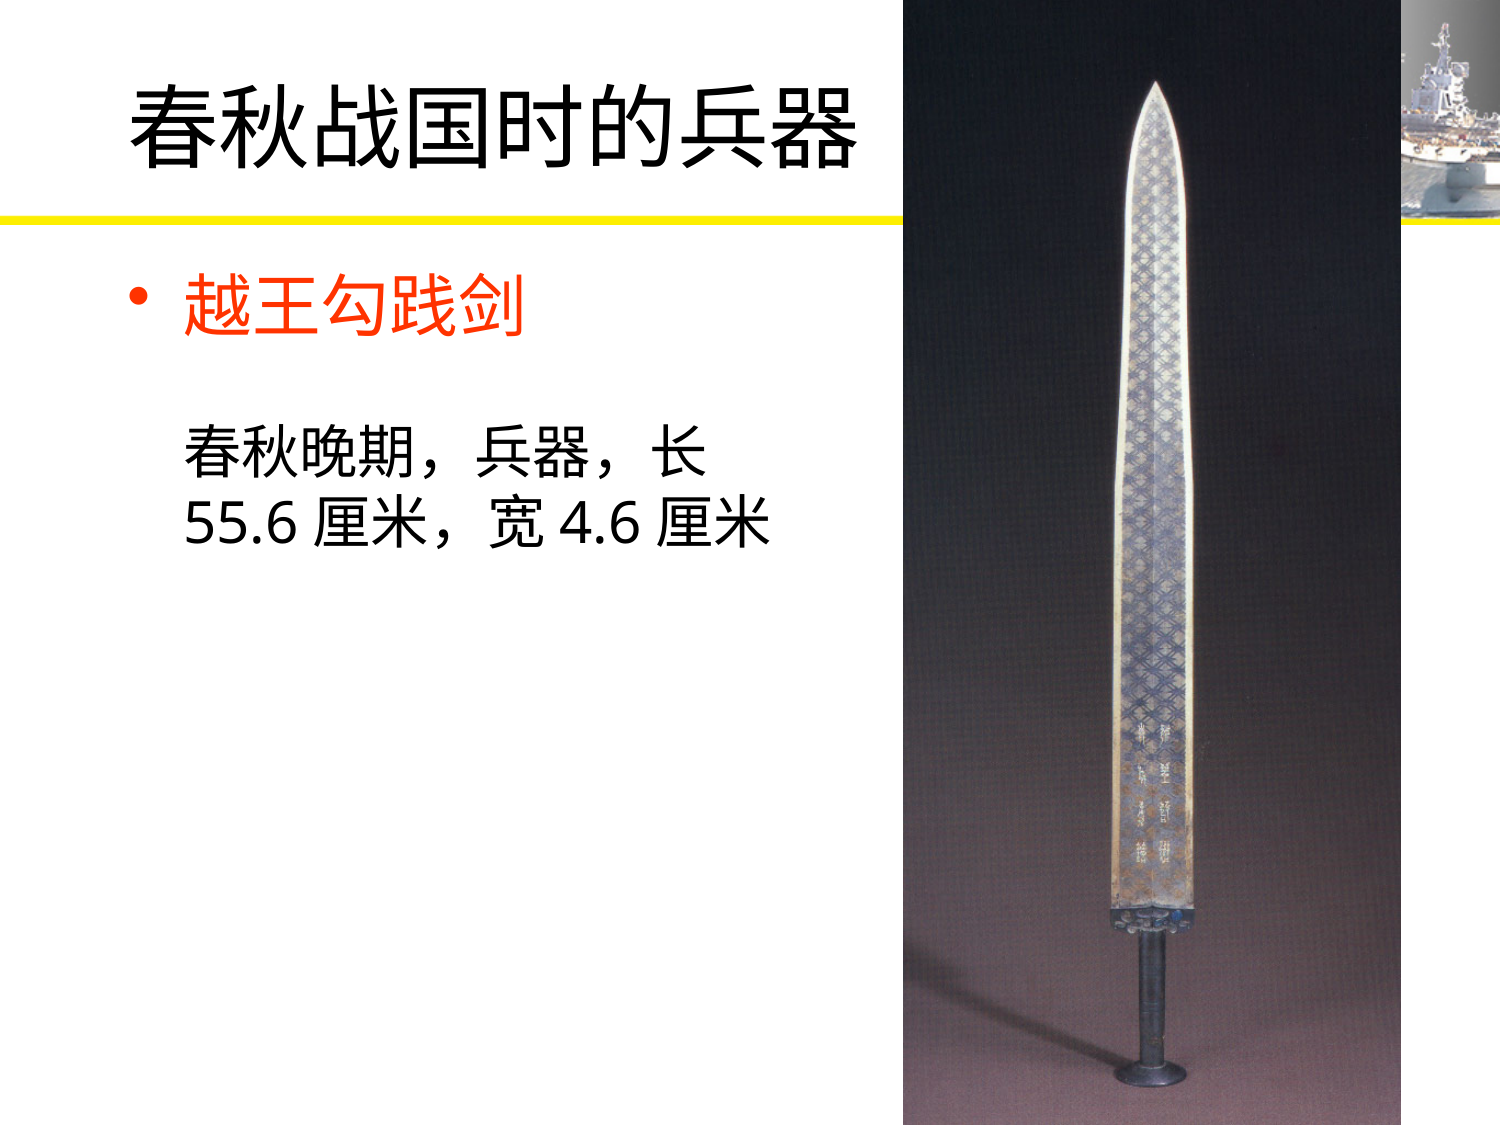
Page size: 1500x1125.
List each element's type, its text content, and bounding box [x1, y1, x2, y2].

list 越王勾践剑 春秋晚期，兵器，长55.6厘米，宽4.6厘米 [111, 255, 813, 1047]
title 春秋战国时的兵器 [111, 30, 898, 219]
picture [0, 0, 1500, 1125]
